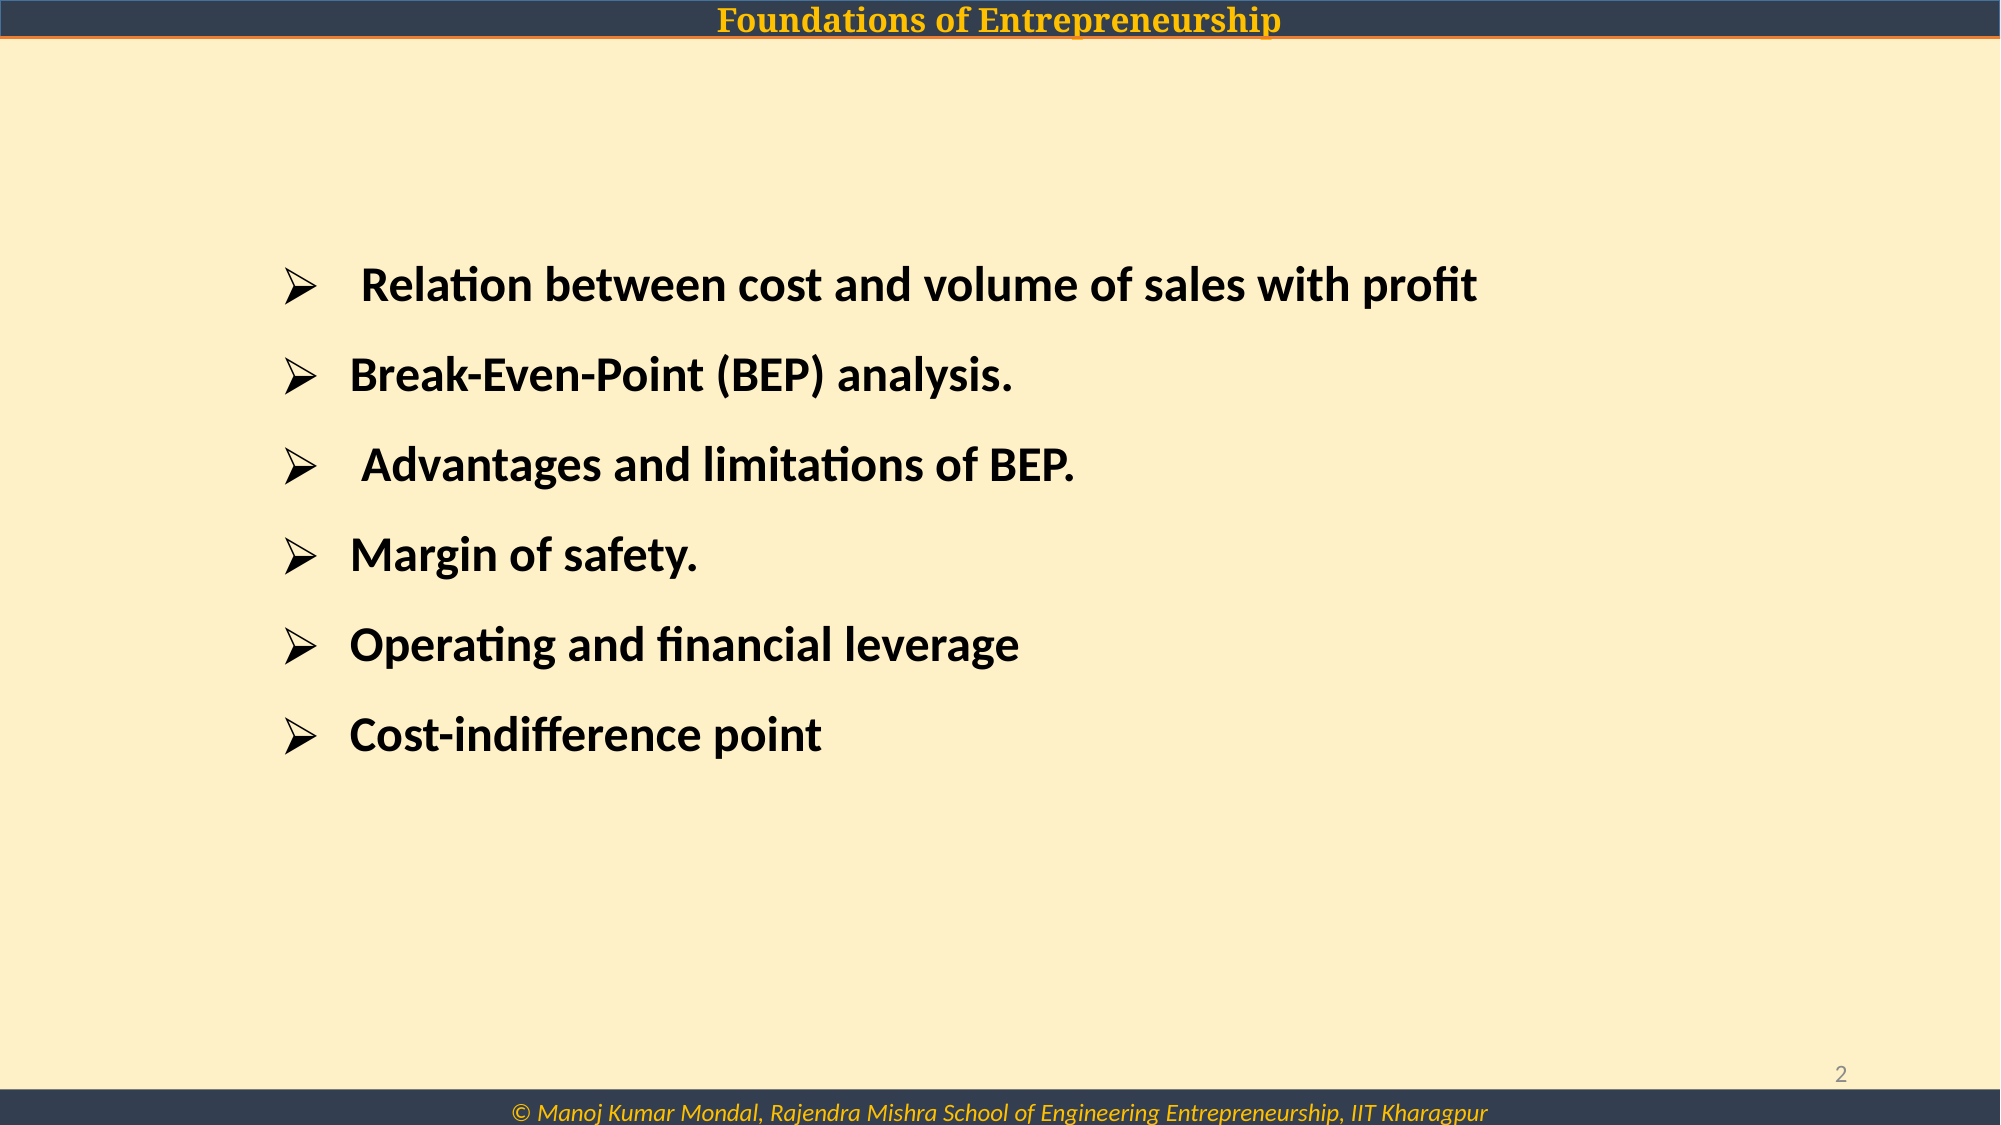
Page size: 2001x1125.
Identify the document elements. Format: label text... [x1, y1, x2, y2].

text_box Relation between cost and volume of sales with profit Break-Even-Point (BEP) analysis. Advantages and limitations of BEP. Margin of safety. Operating and financial leverage Cost-indifference point [267, 213, 1757, 742]
slide_number 2 [1412, 1042, 1863, 1103]
